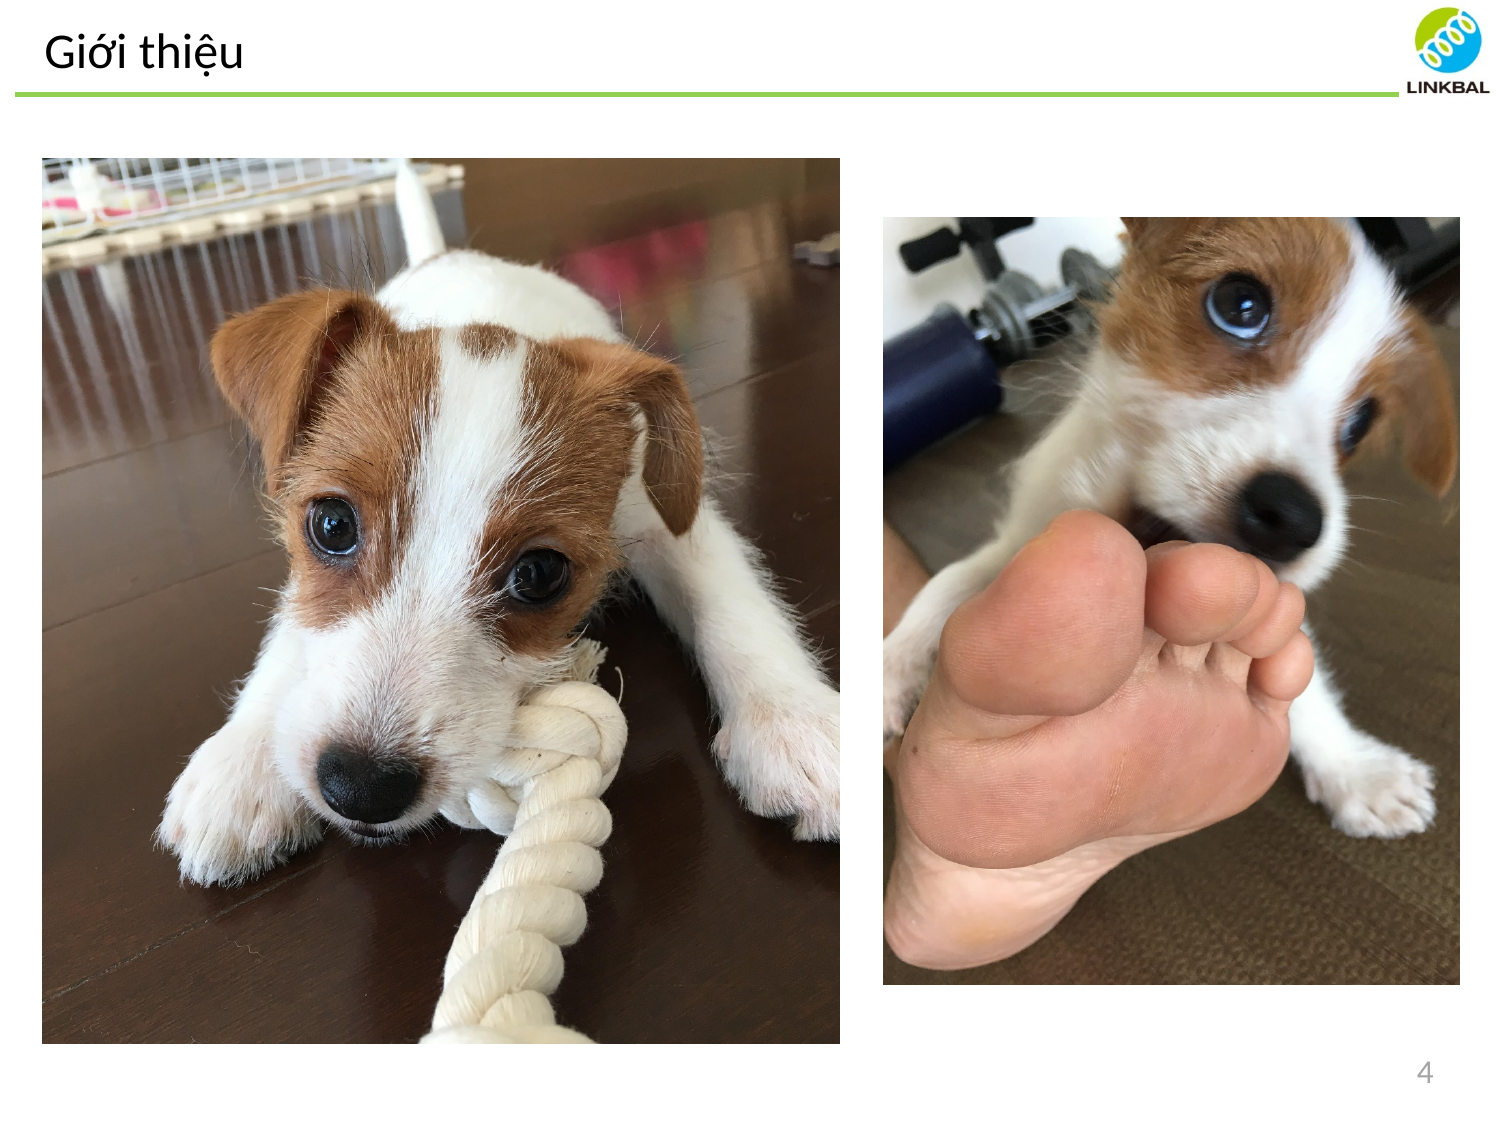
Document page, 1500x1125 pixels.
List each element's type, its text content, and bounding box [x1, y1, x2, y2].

picture [41, 157, 840, 1045]
picture [1399, 1, 1498, 99]
picture [883, 216, 1460, 986]
text_box Giới thiệu [29, 11, 1270, 87]
